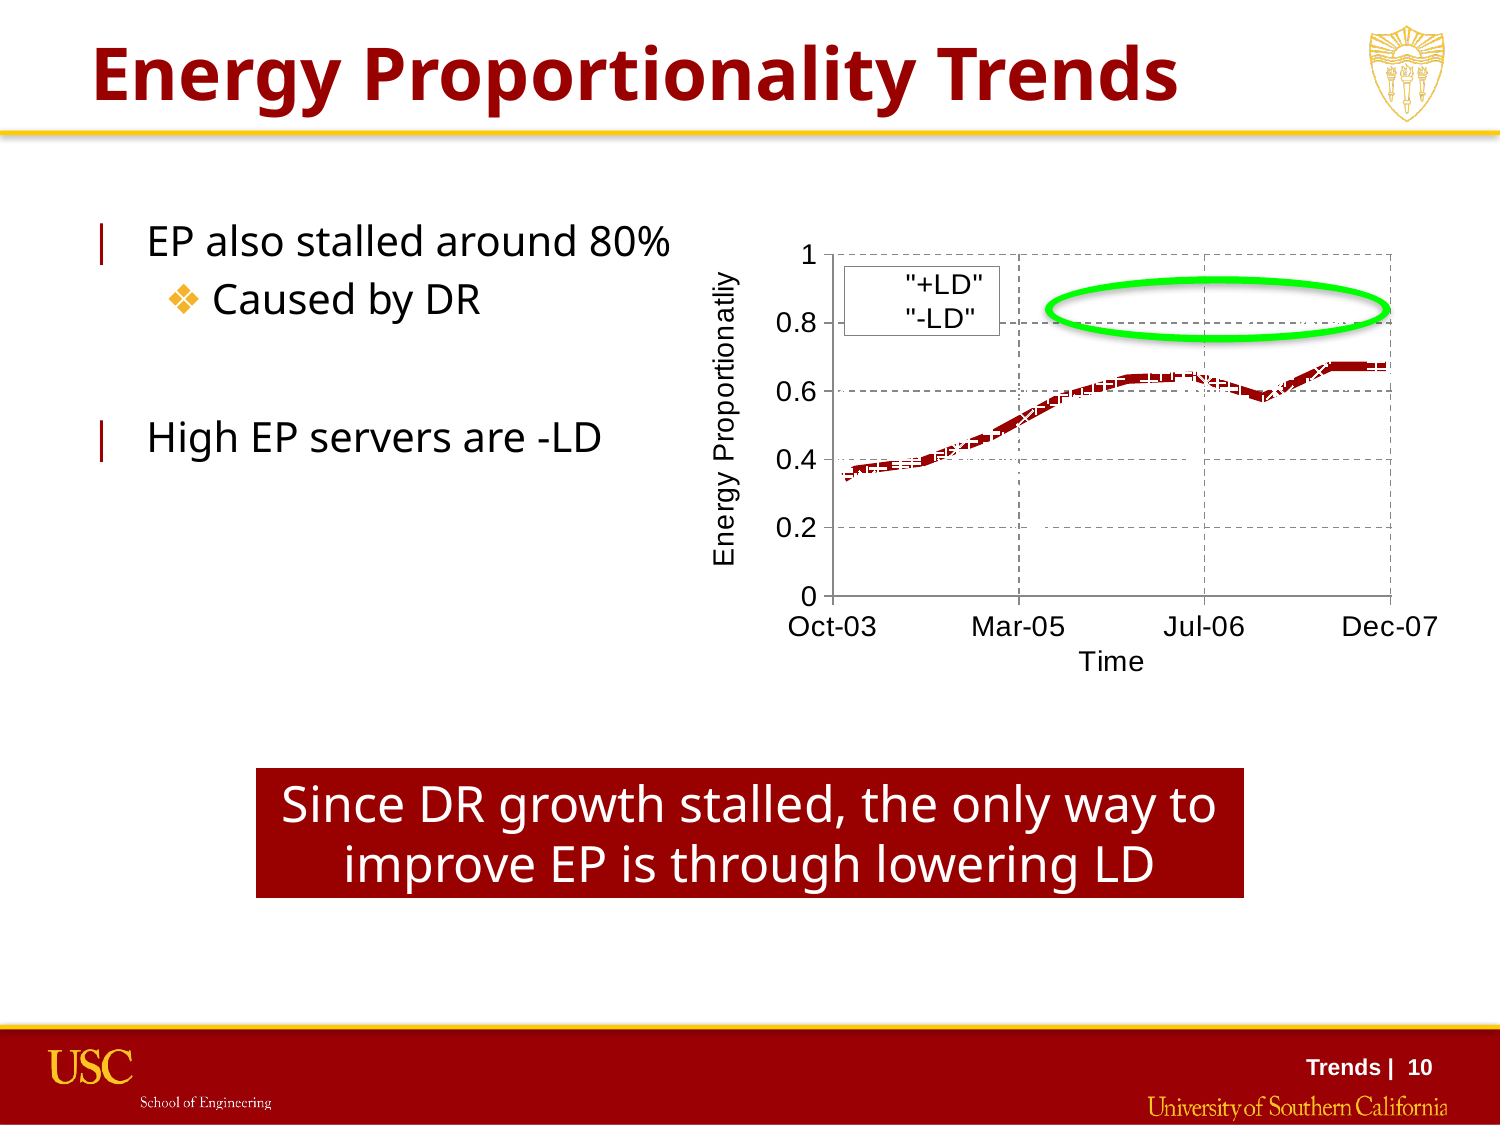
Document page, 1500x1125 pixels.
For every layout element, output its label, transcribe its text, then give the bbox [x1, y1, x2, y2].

list EP also stalled around 80% Caused by DR High EP servers are -LD [75, 148, 1425, 1025]
text_box Since DR growth stalled, the only way to improve EP is through lowering LD [256, 768, 1244, 898]
title Energy Proportionality Trends [75, 11, 1425, 131]
chart [697, 236, 1449, 687]
text_box Trends | 10 [1181, 1045, 1448, 1098]
